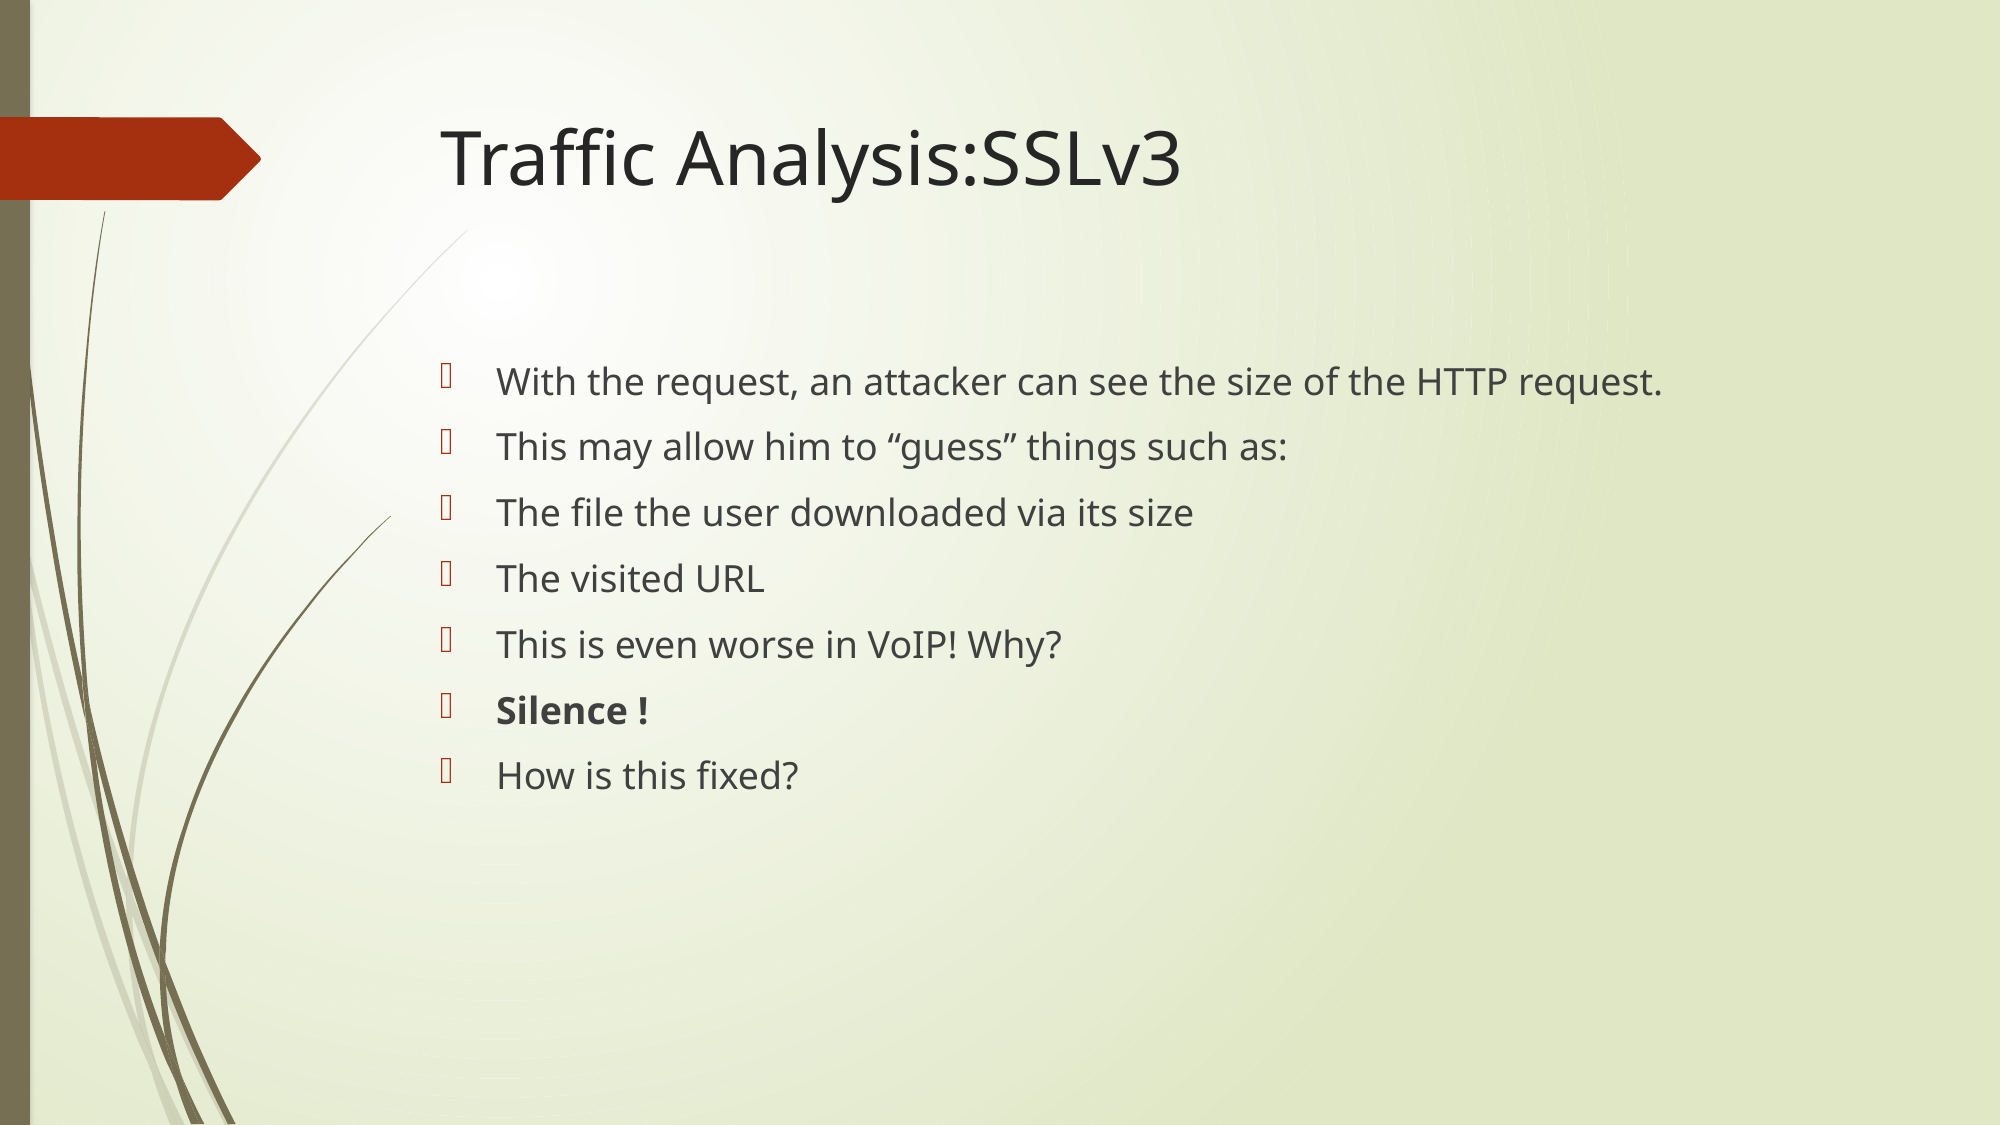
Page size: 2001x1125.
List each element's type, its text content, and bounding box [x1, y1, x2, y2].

list With the request, an attacker can see the size of the HTTP request. This may allow him to “guess” things such as: The file the user downloaded via its size The visited URL This is even worse in VoIP! Why? Silence ! How is this fixed? [424, 350, 1888, 970]
title Traffic Analysis:SSLv3 [425, 102, 1888, 313]
